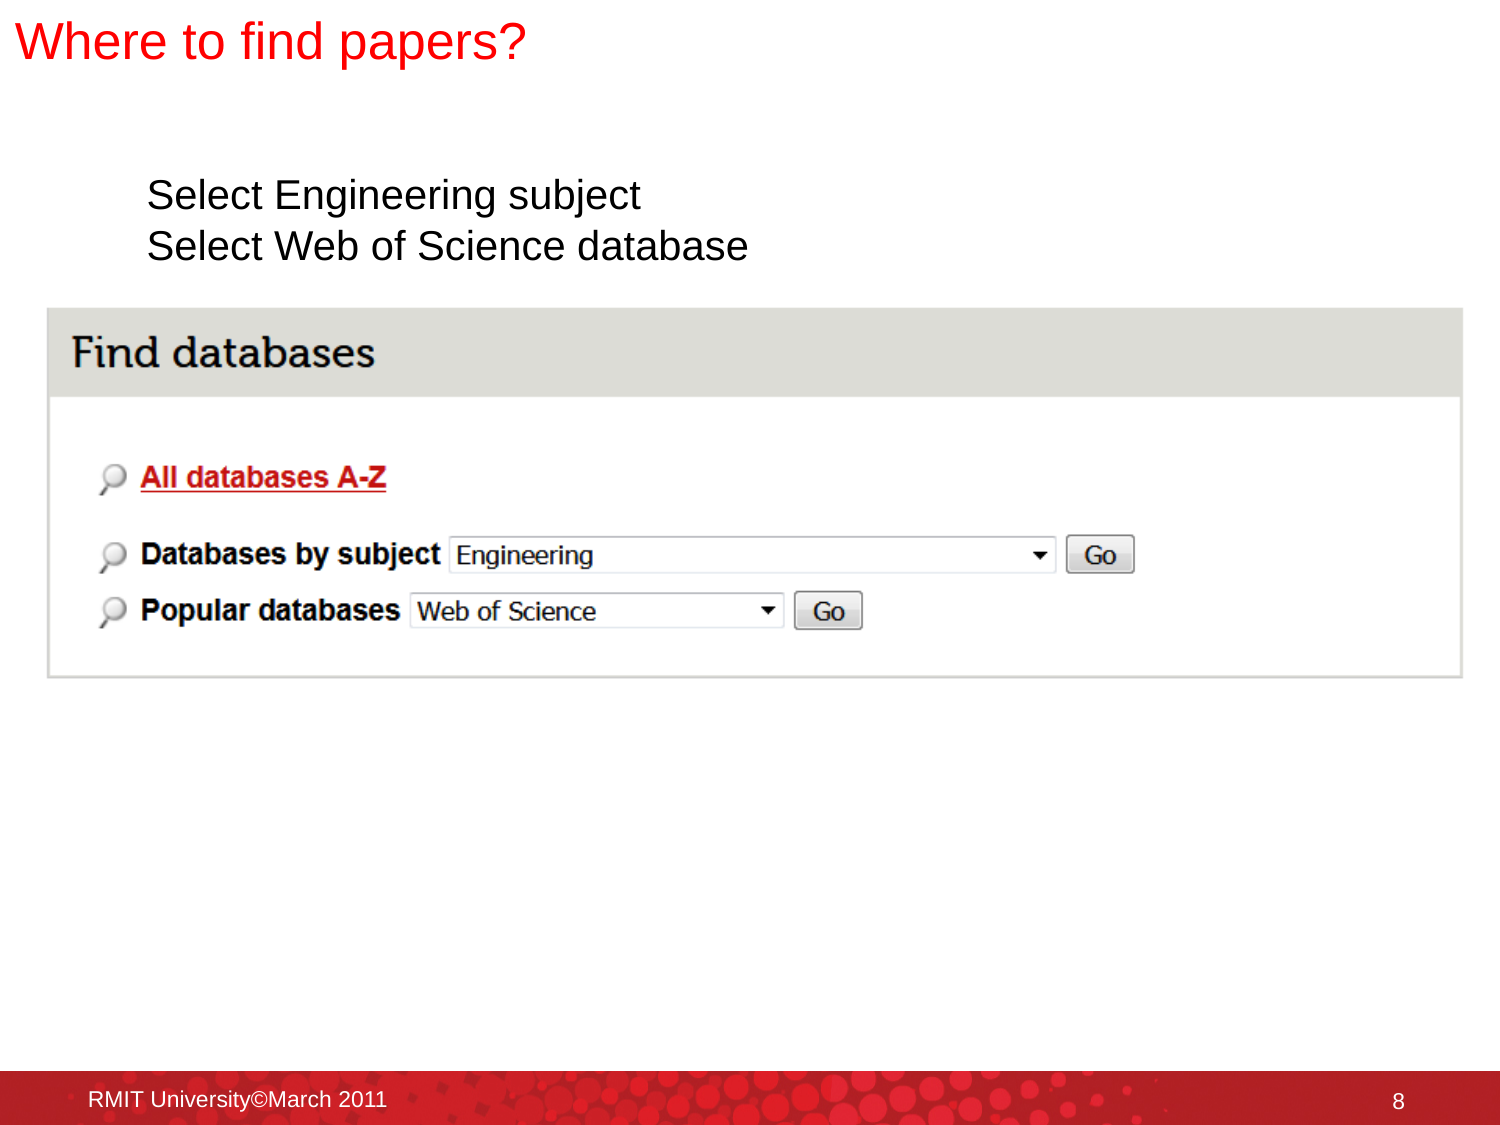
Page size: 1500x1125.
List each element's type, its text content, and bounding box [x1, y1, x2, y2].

picture [40, 294, 1493, 700]
text_box Select Engineering subject Select Web of Science database [131, 160, 765, 276]
picture [0, 1071, 1500, 1125]
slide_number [72, 1076, 424, 1113]
slide_number 8 [1069, 1078, 1421, 1115]
text_box Where to find papers? [0, 0, 762, 78]
